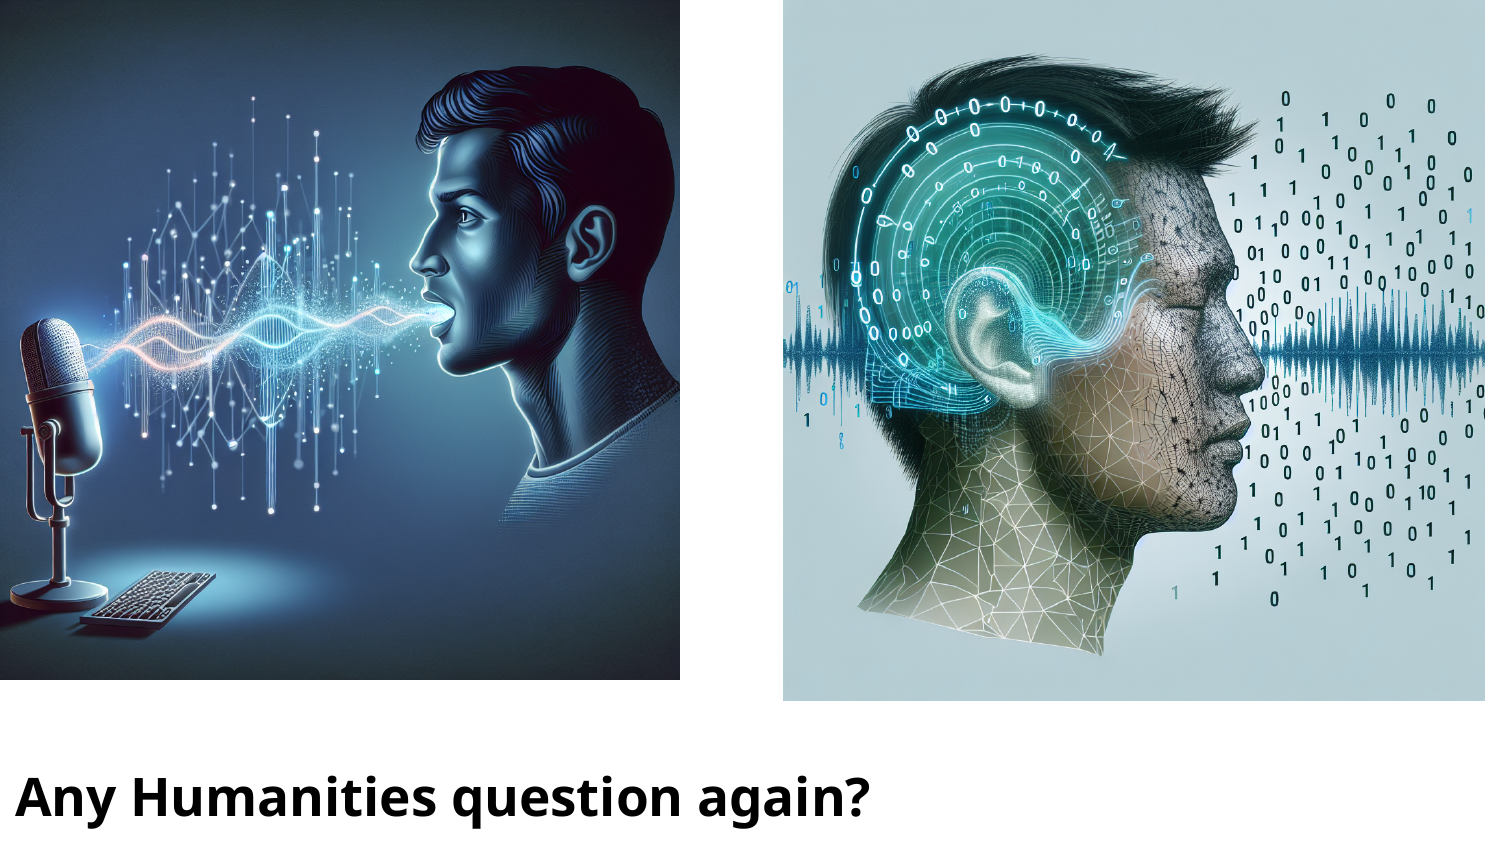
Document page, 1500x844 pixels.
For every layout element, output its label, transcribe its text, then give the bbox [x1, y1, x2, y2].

picture [783, 0, 1485, 702]
picture [0, 0, 680, 680]
title Any Humanities question again? [0, 748, 1398, 843]
